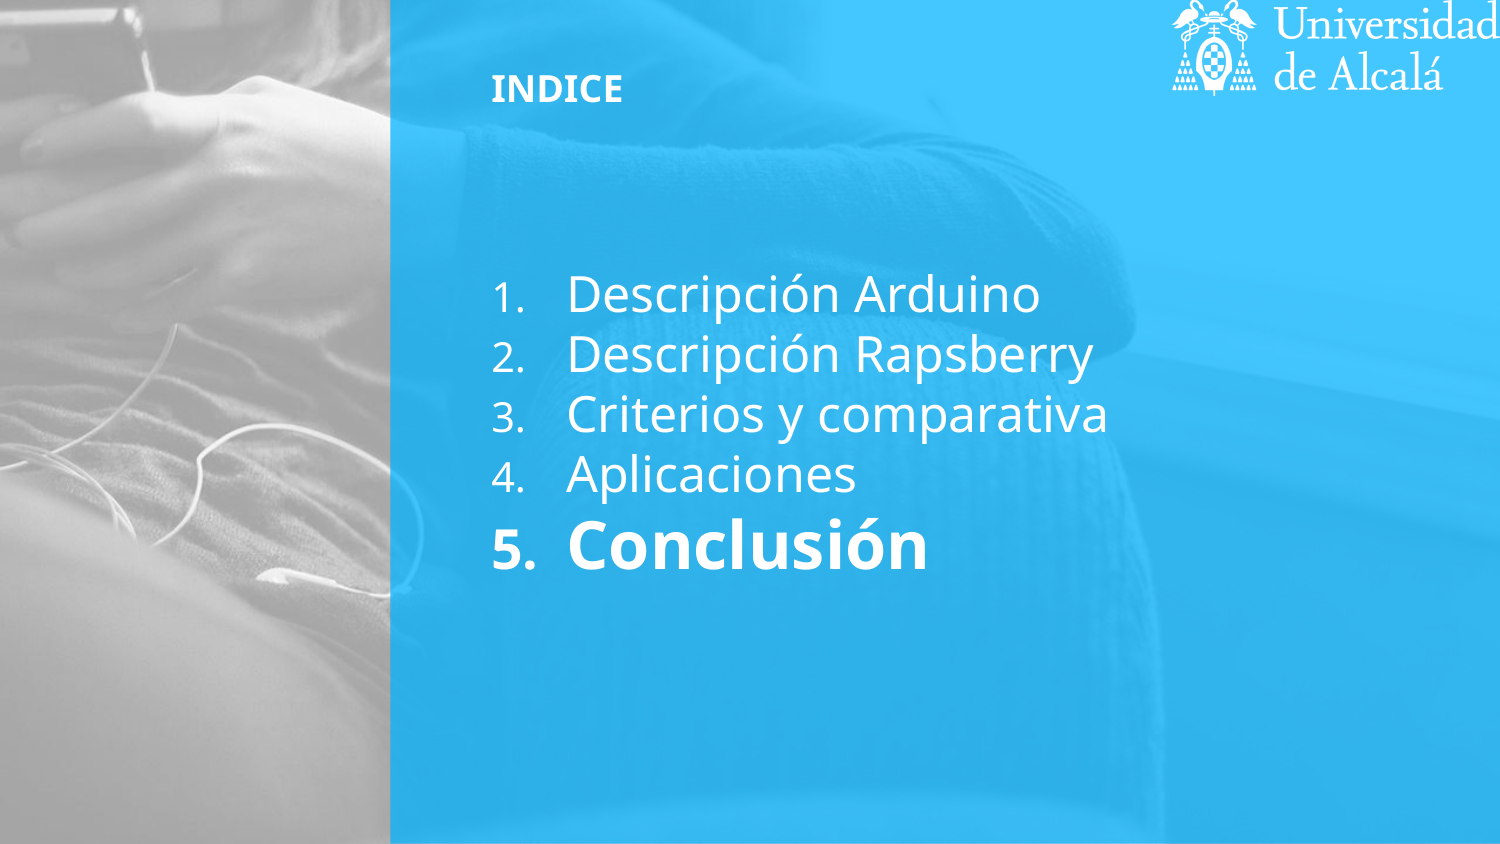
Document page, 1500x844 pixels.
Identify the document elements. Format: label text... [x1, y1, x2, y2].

picture [390, 0, 1500, 844]
title INDICE [476, 49, 1415, 133]
list Descripción Arduino Descripción Rapsberry Criterios y comparativa Aplicaciones Conclusión [476, 247, 1415, 761]
